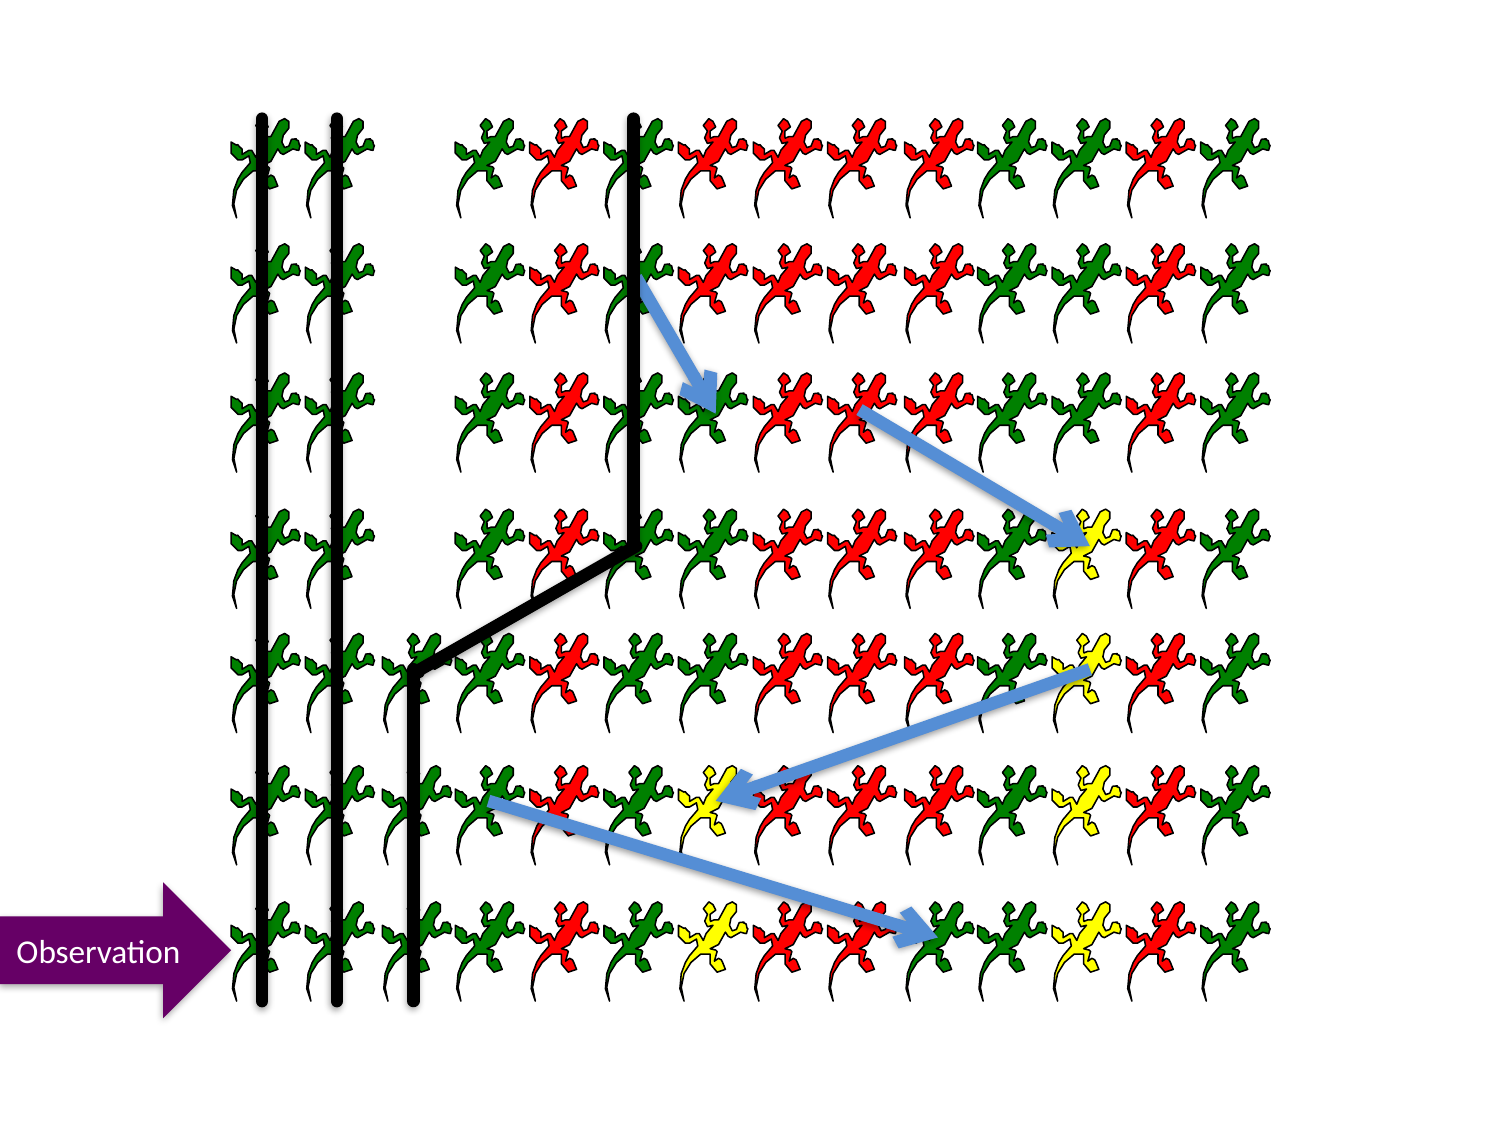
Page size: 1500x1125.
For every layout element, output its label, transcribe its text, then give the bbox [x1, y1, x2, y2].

text_box [273, 301, 278, 313]
text_box [554, 509, 599, 544]
text_box [273, 823, 278, 835]
text_box [455, 765, 525, 865]
text_box [977, 656, 989, 667]
text_box [423, 690, 430, 704]
text_box [305, 532, 325, 609]
text_box [531, 945, 577, 1002]
text_box [1126, 372, 1196, 473]
text_box [480, 509, 525, 544]
text_box [604, 396, 622, 415]
text_box [1002, 633, 1048, 667]
text_box [273, 430, 278, 443]
text_box [346, 958, 353, 972]
text_box [346, 566, 353, 579]
text_box [273, 509, 301, 549]
text_box [273, 959, 278, 972]
text_box [852, 633, 897, 667]
text_box [346, 822, 353, 836]
text_box [1200, 118, 1271, 218]
text_box [605, 164, 622, 218]
text_box [904, 243, 975, 343]
text_box [979, 808, 1025, 865]
text_box Observation [0, 881, 232, 1019]
text_box [1002, 372, 1048, 408]
text_box [423, 765, 452, 808]
text_box [753, 656, 765, 667]
text_box [753, 509, 823, 609]
text_box [273, 566, 278, 579]
text_box [1053, 765, 1122, 865]
text_box [305, 656, 325, 733]
text_box [978, 554, 1025, 609]
text_box [1052, 396, 1075, 408]
text_box [827, 118, 897, 218]
text_box [455, 925, 503, 1002]
text_box [231, 396, 251, 473]
text_box [628, 765, 674, 799]
text_box [977, 396, 1001, 408]
text_box [753, 372, 823, 473]
text_box [273, 690, 278, 703]
text_box [305, 267, 325, 343]
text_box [638, 276, 716, 414]
text_box [720, 372, 748, 413]
text_box [346, 243, 375, 286]
text_box [273, 118, 301, 158]
text_box [529, 118, 599, 218]
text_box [413, 545, 637, 674]
text_box [273, 243, 301, 283]
text_box [1200, 509, 1271, 609]
text_box [906, 554, 952, 609]
text_box [643, 429, 651, 444]
text_box [719, 300, 726, 314]
text_box [382, 656, 404, 677]
text_box [1095, 691, 1099, 703]
text_box [977, 118, 1048, 218]
text_box [273, 633, 301, 673]
text_box [231, 532, 251, 609]
text_box [904, 656, 916, 667]
text_box [605, 418, 622, 473]
text_box [529, 243, 600, 343]
text_box [346, 633, 375, 675]
text_box [1076, 372, 1122, 414]
text_box [827, 532, 875, 609]
text_box [423, 958, 430, 972]
text_box [231, 656, 251, 733]
text_box [346, 690, 353, 703]
text_box [305, 925, 325, 1002]
text_box [1126, 118, 1196, 218]
text_box [1052, 243, 1122, 343]
text_box [1052, 118, 1122, 218]
text_box [346, 765, 375, 807]
text_box [529, 372, 600, 473]
text_box [346, 429, 353, 443]
text_box [678, 633, 748, 733]
text_box [1095, 431, 1099, 442]
text_box [231, 267, 251, 343]
text_box [231, 925, 251, 1002]
text_box [1053, 554, 1099, 609]
text_box [641, 565, 651, 580]
text_box [827, 243, 897, 343]
text_box [904, 118, 975, 218]
text_box [1200, 633, 1271, 733]
text_box [382, 789, 402, 865]
text_box [273, 765, 301, 805]
text_box [346, 300, 353, 314]
text_box [455, 243, 525, 343]
text_box [382, 925, 402, 1002]
text_box [827, 656, 839, 667]
text_box [455, 532, 478, 544]
text_box [605, 633, 674, 733]
text_box [1094, 509, 1122, 549]
text_box [531, 681, 577, 733]
text_box [605, 945, 651, 1002]
text_box [482, 681, 503, 704]
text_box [859, 409, 1091, 547]
text_box [529, 532, 541, 544]
text_box [423, 901, 452, 944]
text_box [273, 372, 301, 412]
text_box [977, 243, 1048, 343]
text_box [1052, 901, 1122, 1002]
text_box [346, 118, 375, 160]
text_box [451, 681, 482, 691]
text_box [455, 372, 525, 473]
text_box [929, 633, 975, 667]
text_box [753, 118, 823, 218]
text_box [904, 396, 928, 408]
text_box [1200, 765, 1271, 865]
text_box [604, 267, 622, 286]
text_box [346, 372, 375, 415]
text_box [1076, 633, 1122, 671]
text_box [715, 668, 1091, 802]
text_box [943, 822, 952, 836]
text_box [977, 901, 1048, 1002]
text_box [643, 118, 674, 162]
text_box [346, 509, 375, 551]
text_box [1200, 901, 1271, 1002]
text_box [906, 901, 975, 1002]
text_box [554, 765, 600, 799]
text_box [455, 118, 525, 218]
text_box [1126, 633, 1196, 733]
text_box [643, 243, 674, 275]
text_box [542, 540, 553, 544]
text_box [605, 289, 622, 343]
text_box [643, 509, 674, 551]
text_box [679, 945, 726, 1002]
text_box [603, 142, 622, 160]
text_box [1126, 765, 1196, 865]
text_box [754, 945, 801, 1002]
text_box [829, 945, 875, 1002]
text_box [678, 509, 748, 609]
text_box [423, 822, 430, 836]
text_box [703, 765, 710, 791]
text_box [231, 142, 251, 218]
text_box [346, 175, 353, 189]
text_box [1200, 243, 1271, 343]
text_box [827, 372, 897, 473]
text_box [273, 176, 278, 188]
text_box [679, 420, 726, 473]
text_box [603, 532, 622, 544]
text_box [1200, 372, 1271, 473]
text_box [456, 691, 472, 733]
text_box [488, 800, 939, 938]
text_box [643, 175, 651, 189]
text_box [346, 901, 375, 944]
text_box [778, 633, 823, 667]
text_box [383, 678, 402, 733]
text_box [305, 789, 325, 865]
text_box [604, 789, 616, 799]
text_box [929, 372, 975, 408]
text_box [678, 267, 690, 275]
text_box [305, 142, 325, 218]
text_box [678, 789, 690, 799]
text_box [273, 901, 301, 941]
text_box [1052, 656, 1064, 667]
text_box [1126, 243, 1196, 343]
text_box [231, 789, 251, 865]
text_box [529, 789, 541, 799]
text_box [305, 396, 325, 473]
text_box [1126, 509, 1196, 609]
text_box [753, 243, 823, 343]
text_box [703, 243, 748, 286]
text_box [1126, 901, 1196, 1002]
text_box [678, 118, 748, 218]
